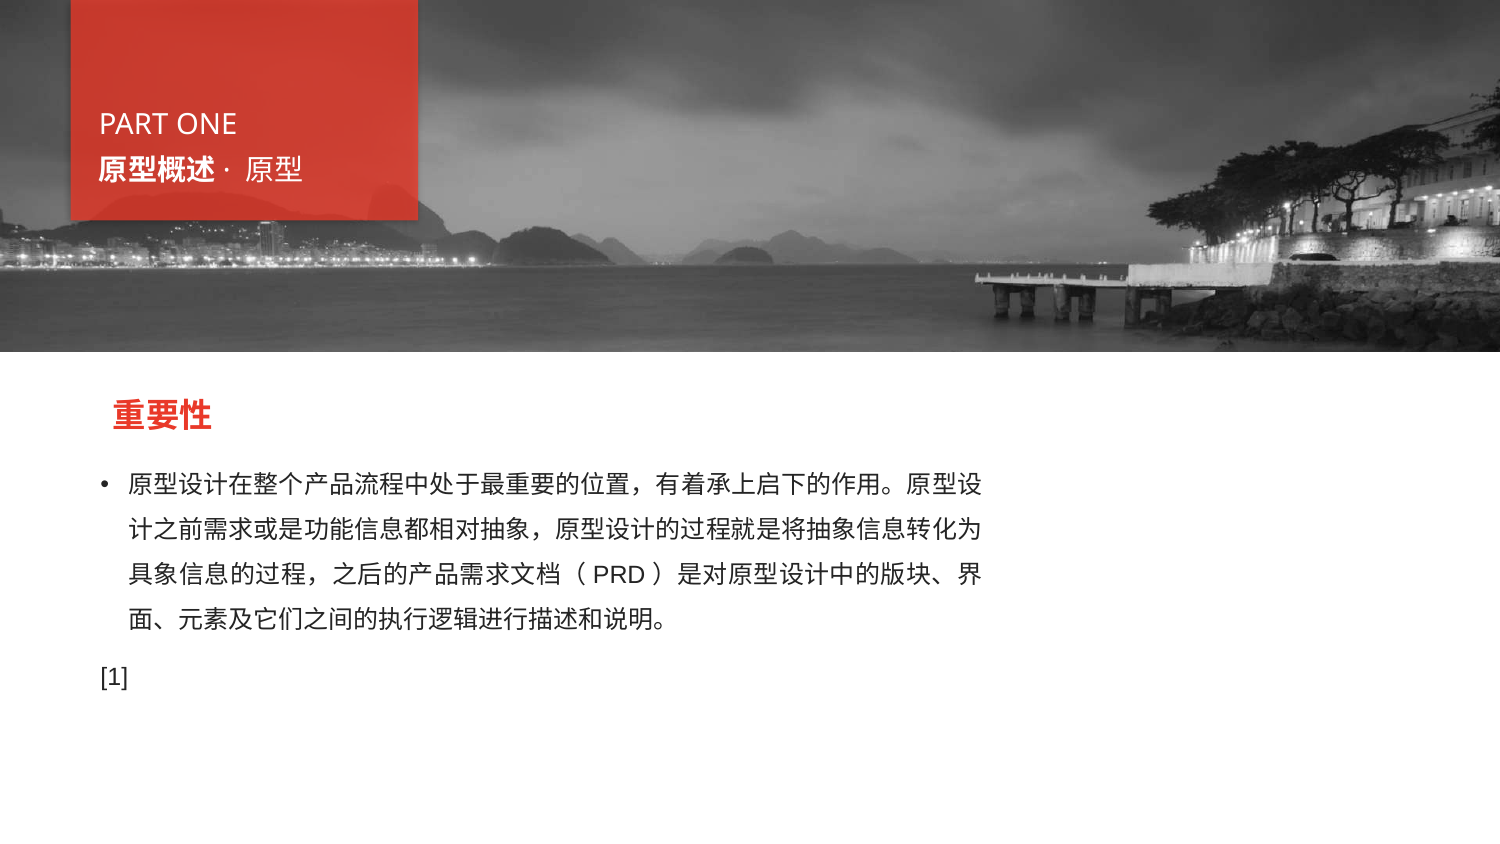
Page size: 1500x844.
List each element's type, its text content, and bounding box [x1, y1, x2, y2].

text_box 原型设计在整个产品流程中处于最重要的位置，有着承上启下的作用。原型设计之前需求或是功能信息都相对抽象，原型设计的过程就是将抽象信息转化为具象信息的过程，之后的产品需求文档（PRD）是对原型设计中的版块、界面、元素及它们之间的执行逻辑进行描述和说明。 [1] [84, 446, 997, 699]
picture [0, 0, 1500, 352]
text_box 重要性 [98, 386, 402, 441]
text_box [70, 0, 435, 221]
